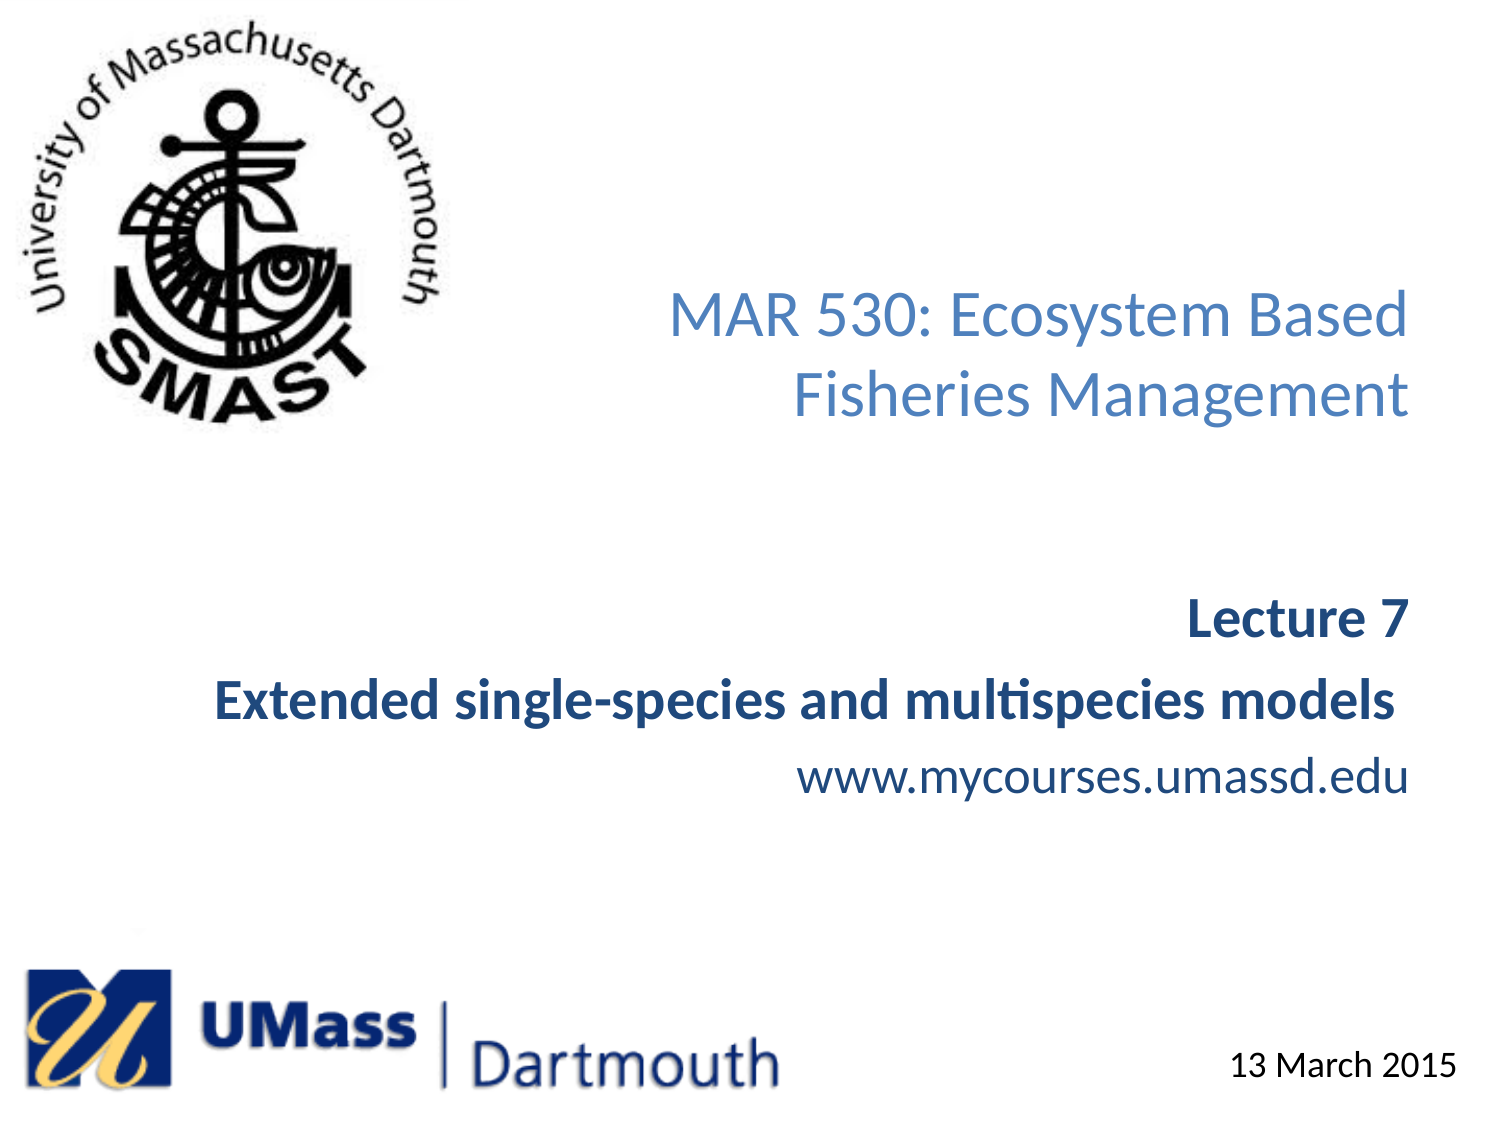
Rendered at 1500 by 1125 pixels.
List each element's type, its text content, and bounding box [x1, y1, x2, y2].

text_box 13 March 2015 [877, 1032, 1473, 1093]
picture [0, 0, 469, 469]
picture [0, 928, 807, 1125]
list Lecture 7 Extended single-species and multispecies models www.mycourses.umassd.edu [178, 572, 1425, 986]
title MAR 530: Ecosystem Based Fisheries Management [525, 234, 1425, 465]
